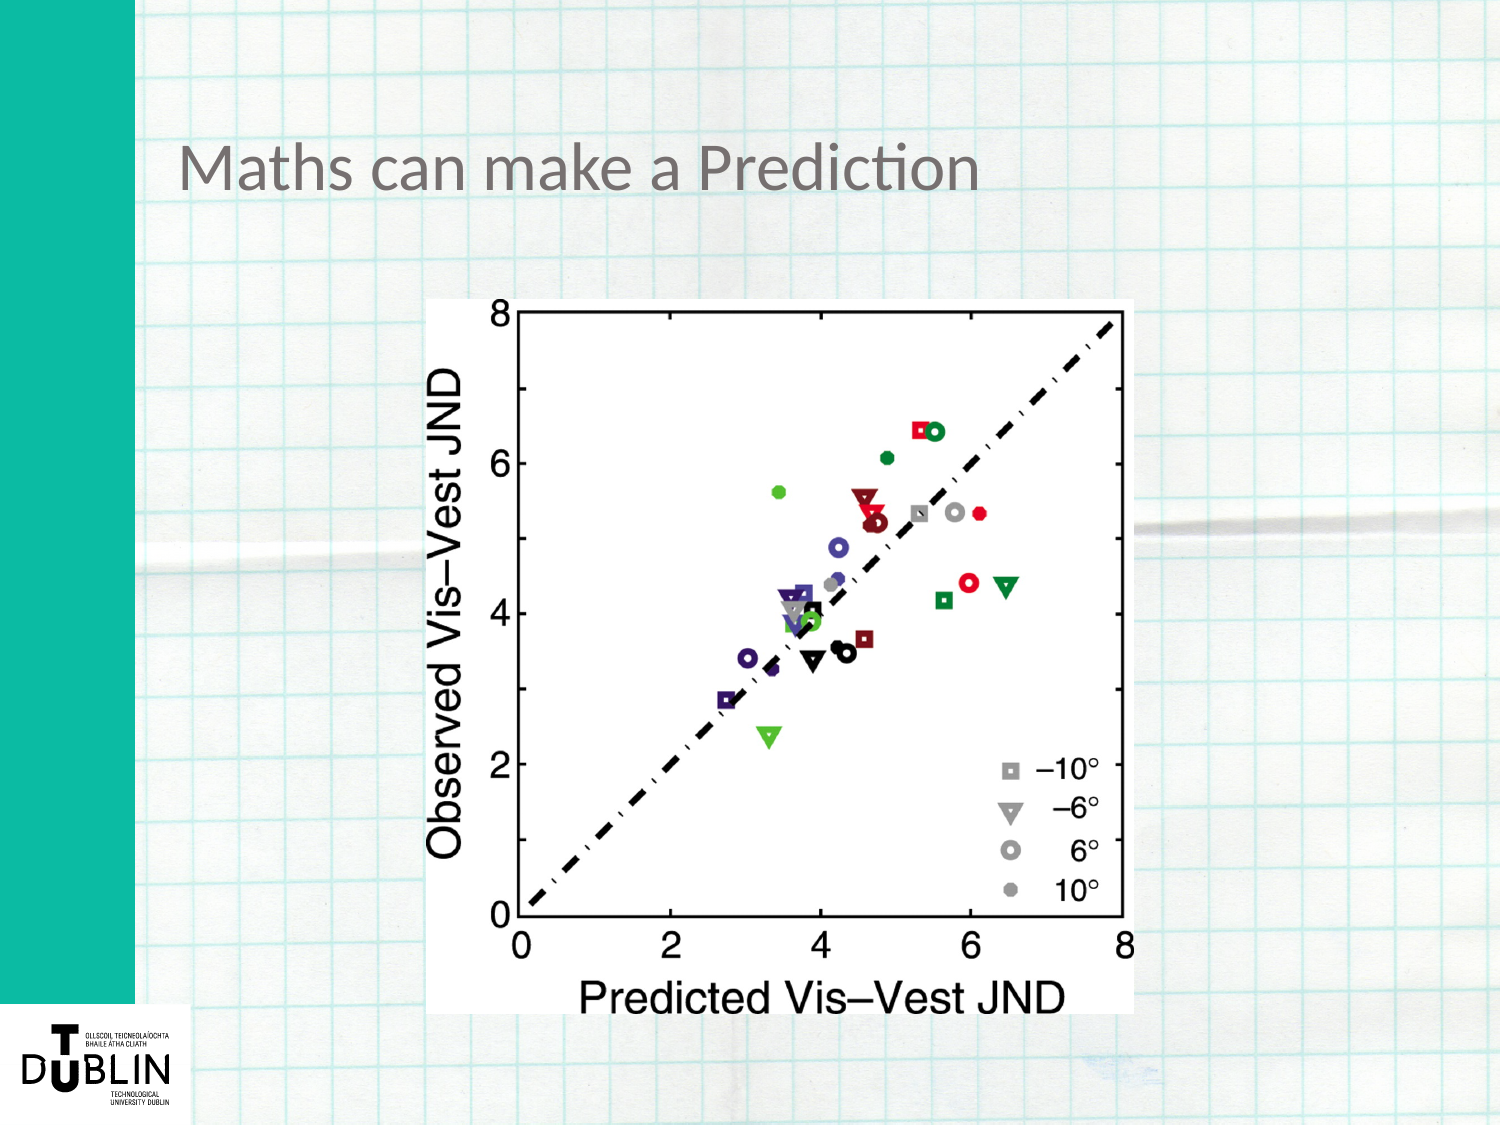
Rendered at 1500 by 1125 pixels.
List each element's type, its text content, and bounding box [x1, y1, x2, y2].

picture [0, 0, 1500, 1125]
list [426, 299, 1134, 1014]
title Maths can make a Prediction [162, 59, 1060, 278]
